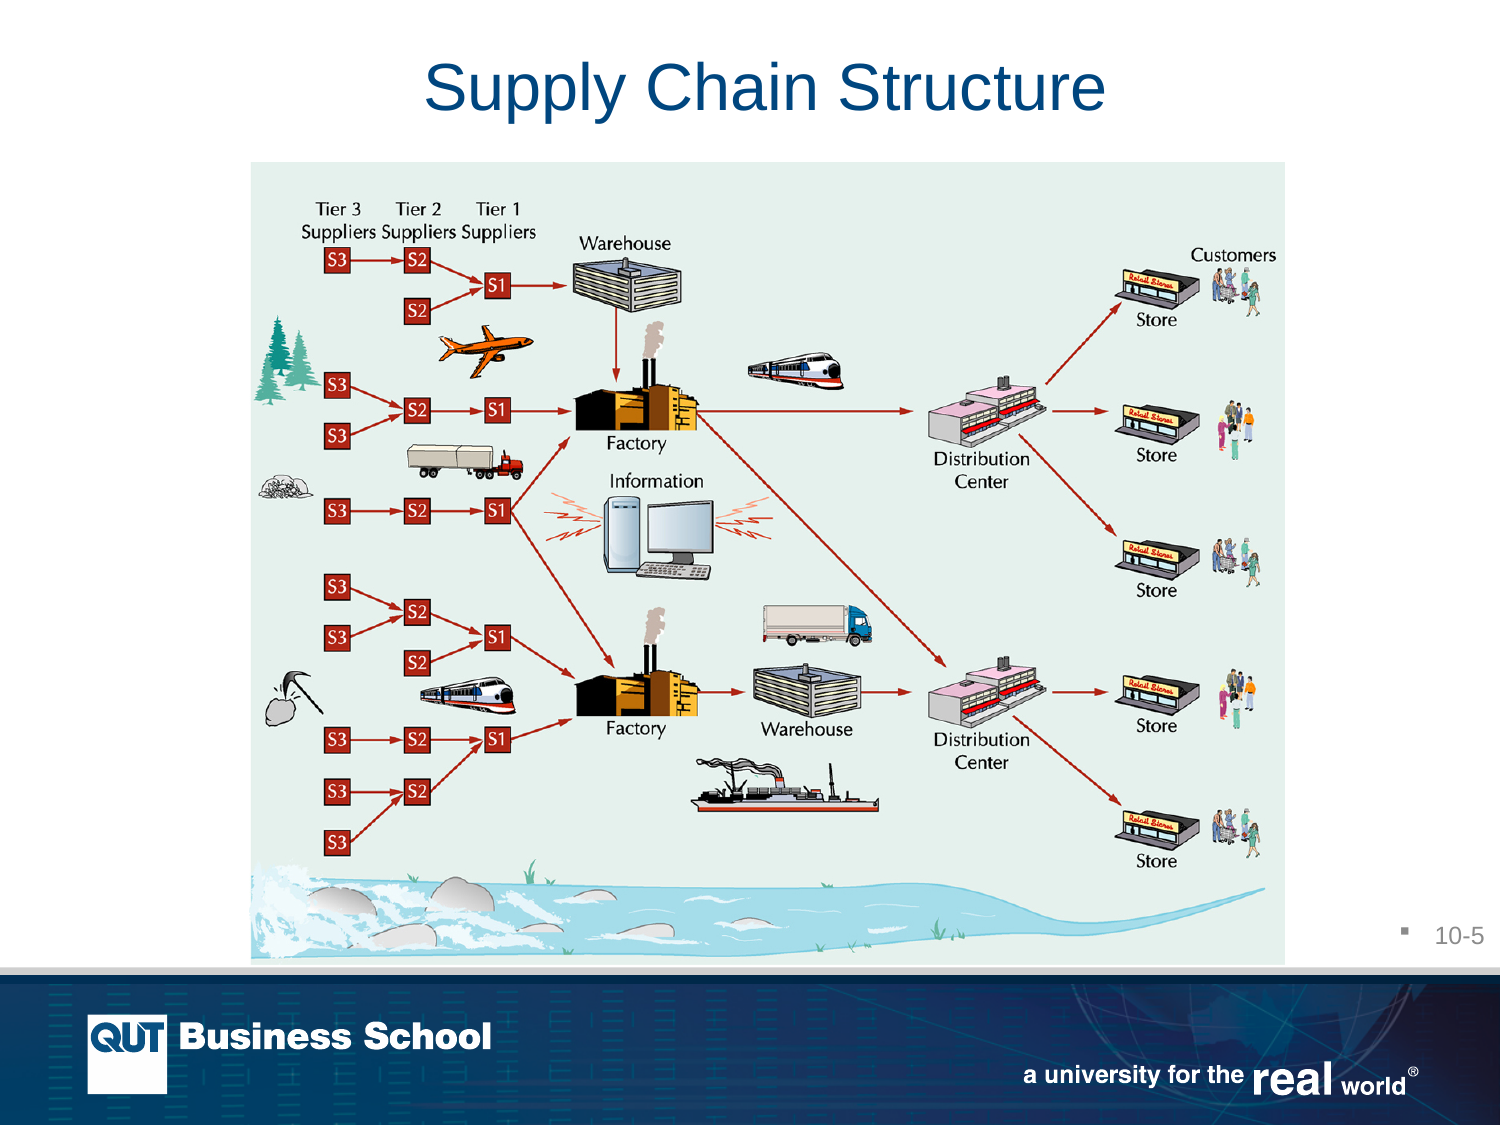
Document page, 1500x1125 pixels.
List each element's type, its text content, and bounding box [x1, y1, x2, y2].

picture [0, 984, 1500, 1125]
slide_number 10-5 [1290, 904, 1500, 965]
picture [249, 162, 1286, 965]
title Supply Chain Structure [99, 12, 1450, 155]
